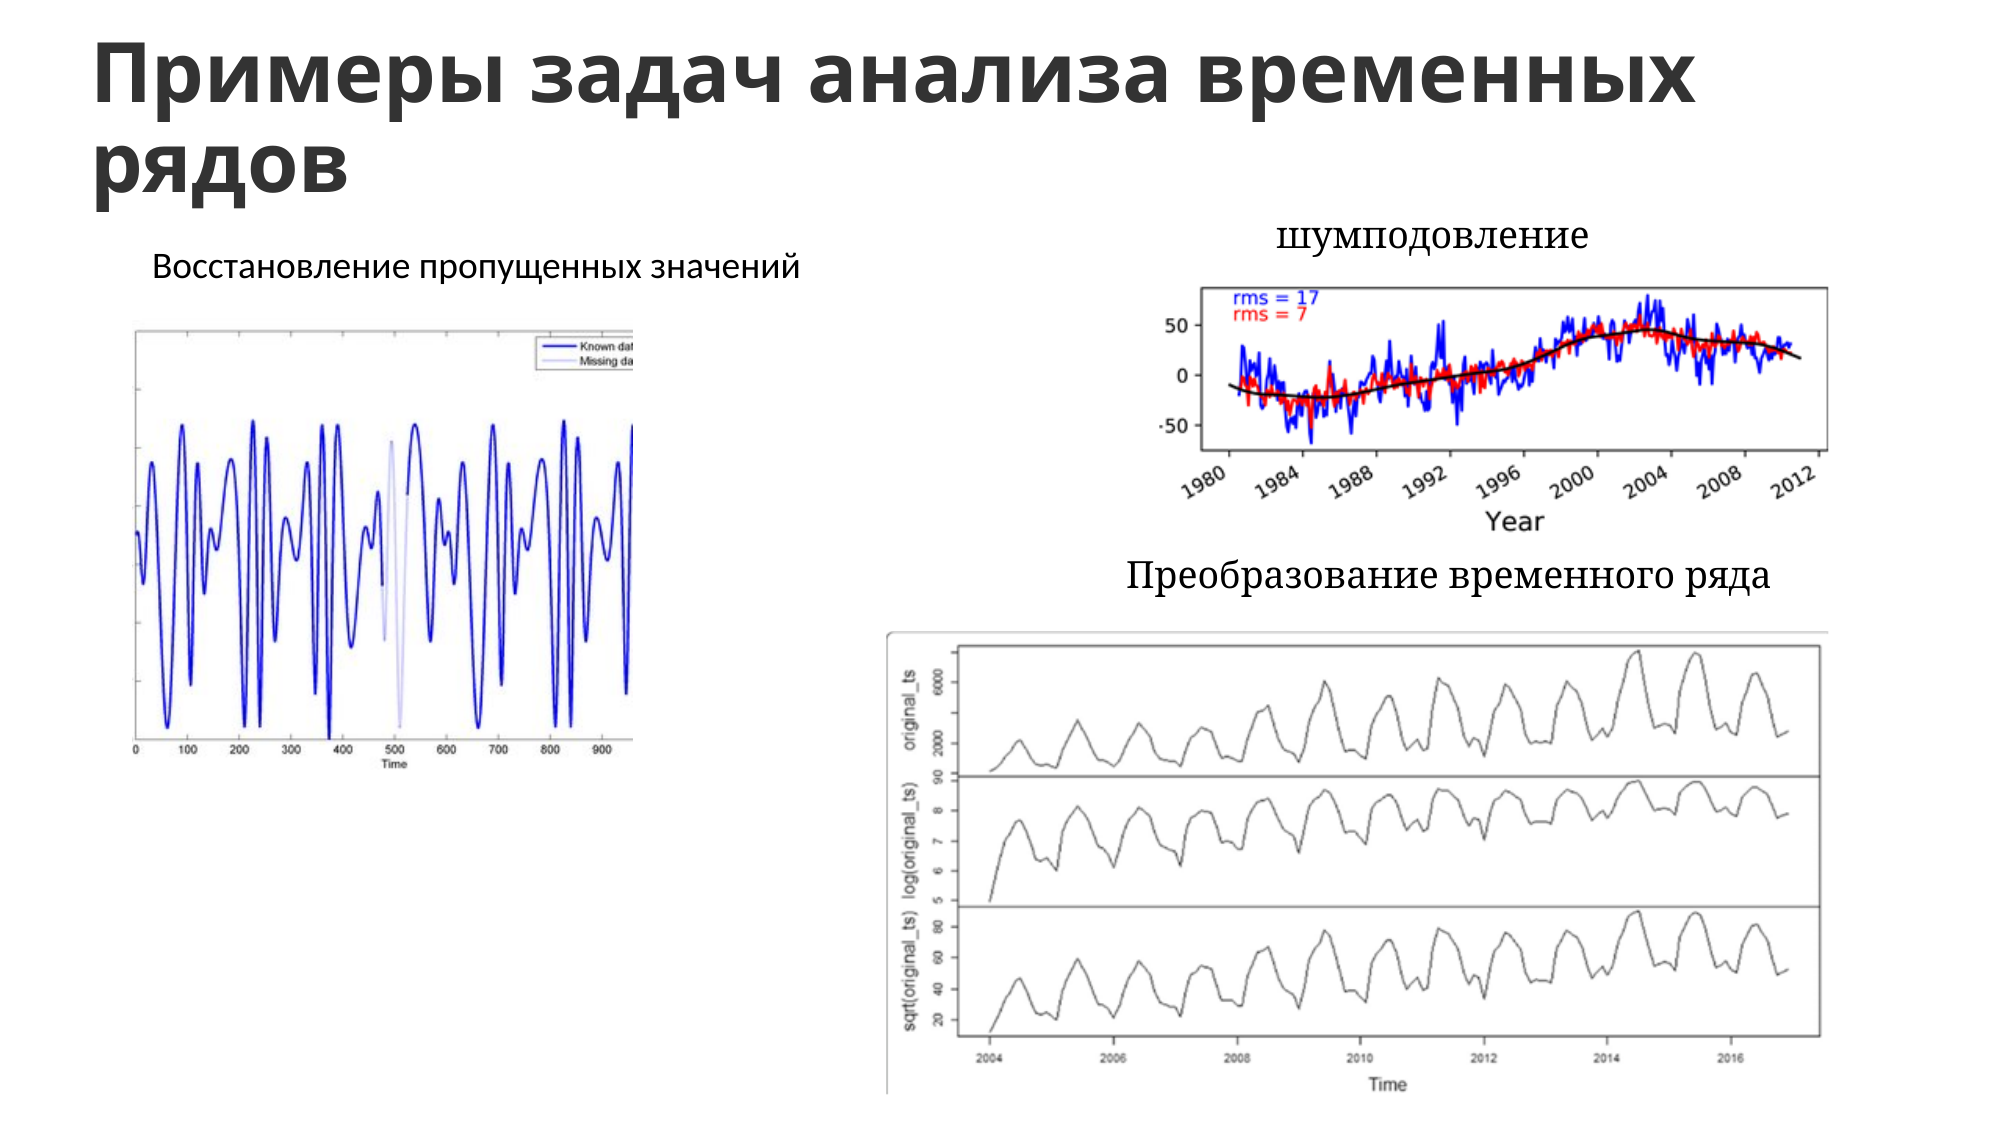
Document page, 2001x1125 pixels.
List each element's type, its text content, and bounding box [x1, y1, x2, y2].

picture [885, 631, 1830, 1096]
text_box шумподовление [1261, 203, 1605, 264]
picture [1158, 284, 1830, 534]
picture [132, 294, 633, 795]
text_box Преобразование временного ряда [1111, 544, 1787, 604]
title Примеры задач анализа временных рядов [75, 12, 1888, 230]
text_box Восстановление пропущенных значений [137, 233, 817, 294]
